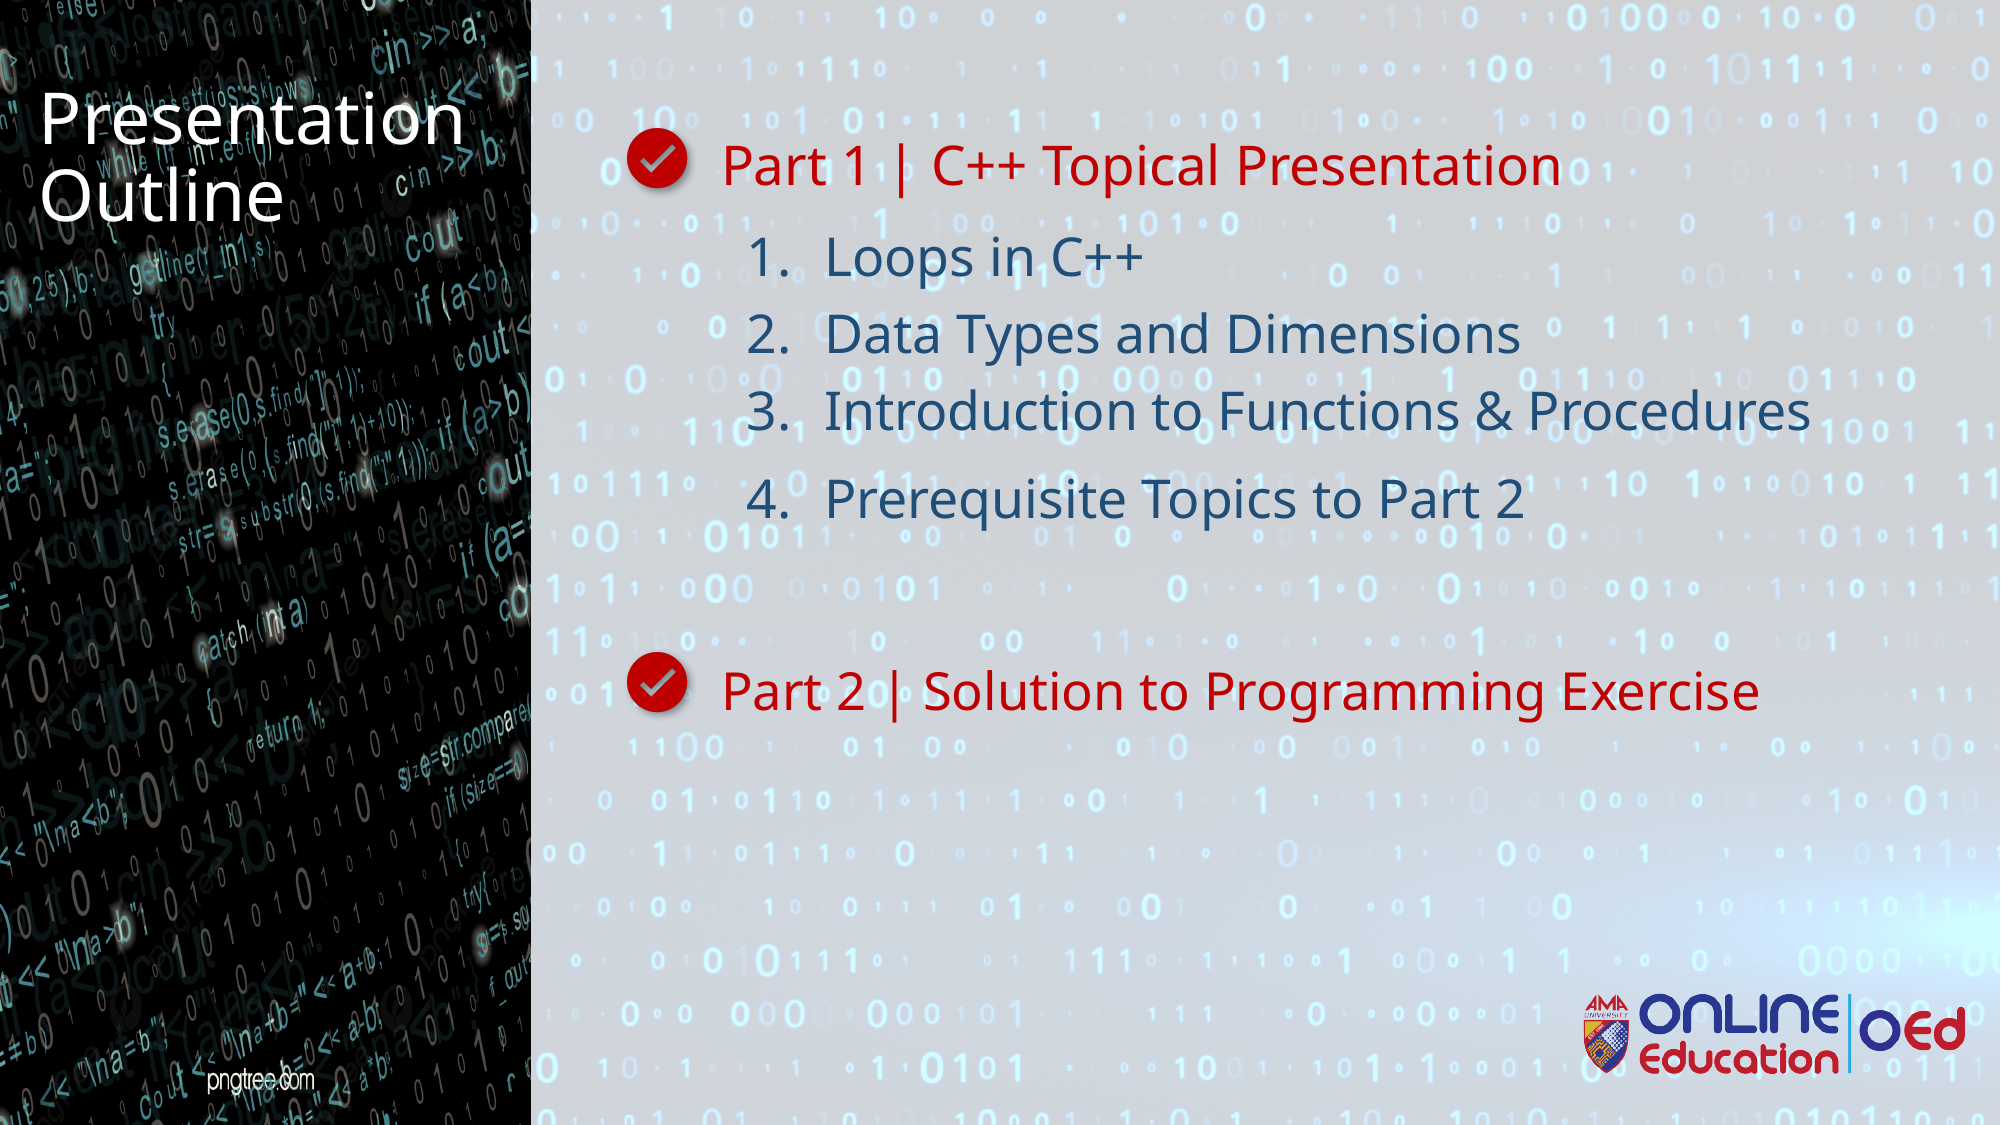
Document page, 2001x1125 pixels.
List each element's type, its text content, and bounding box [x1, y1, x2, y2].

picture [0, 0, 531, 1125]
picture [1573, 976, 1978, 1093]
text_box Part 1 | C++ Topical Presentation [706, 129, 1604, 205]
picture [619, 644, 695, 720]
text_box Part 2 | Solution to Programming Exercise [706, 644, 1875, 729]
text_box Loops in C++ Data Types and Dimensions Introduction to Functions & Procedures Prerequisite Topics to Part 2 [731, 218, 1900, 537]
picture [619, 120, 695, 196]
